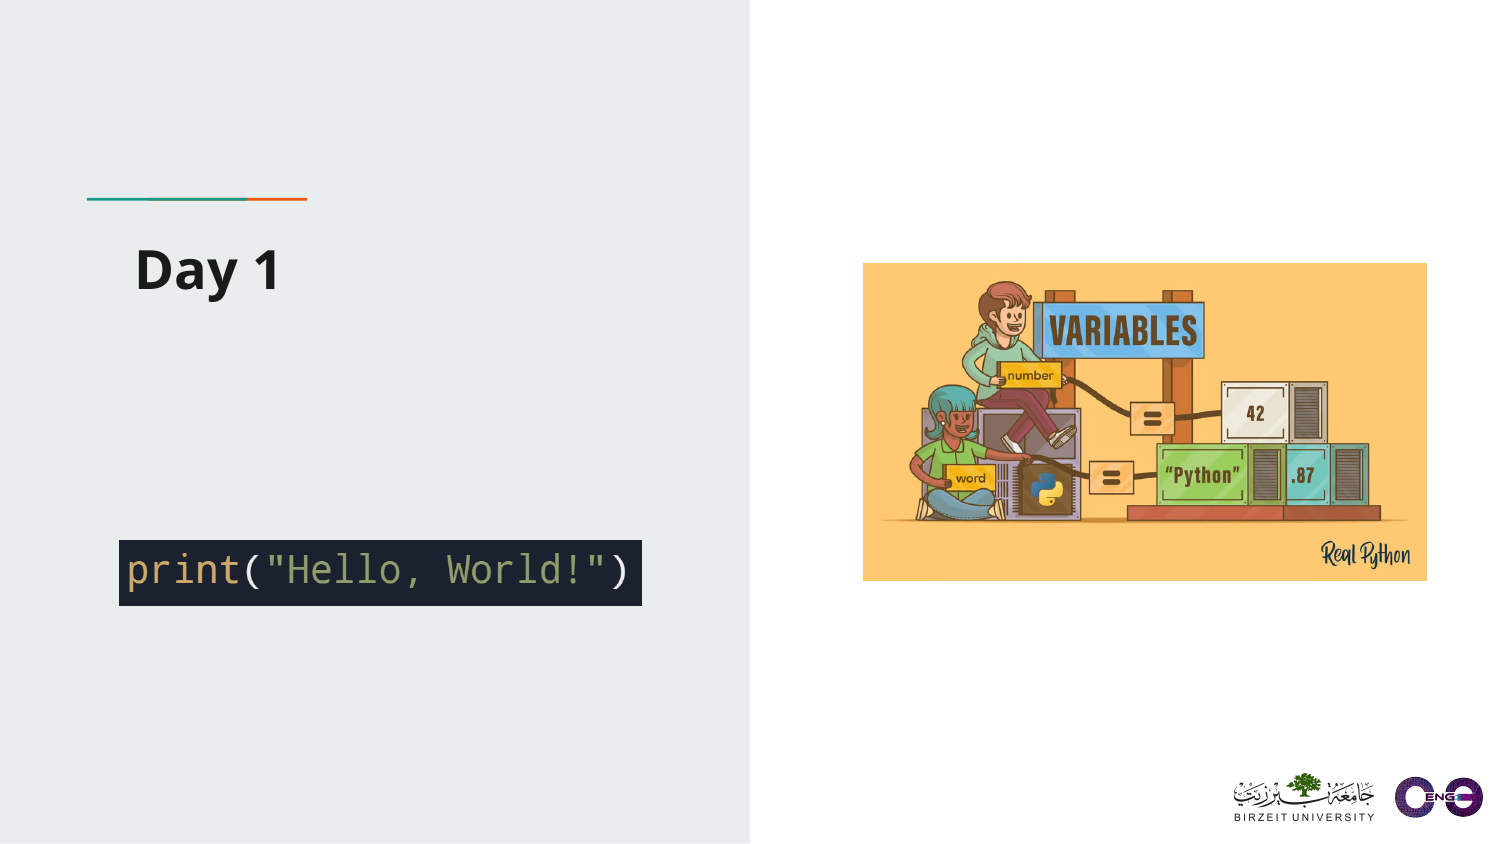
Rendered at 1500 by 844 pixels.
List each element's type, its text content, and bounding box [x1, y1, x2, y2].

picture [863, 263, 1427, 581]
title Day 1 [119, 216, 662, 494]
picture [119, 540, 642, 606]
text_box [1233, 748, 1488, 844]
